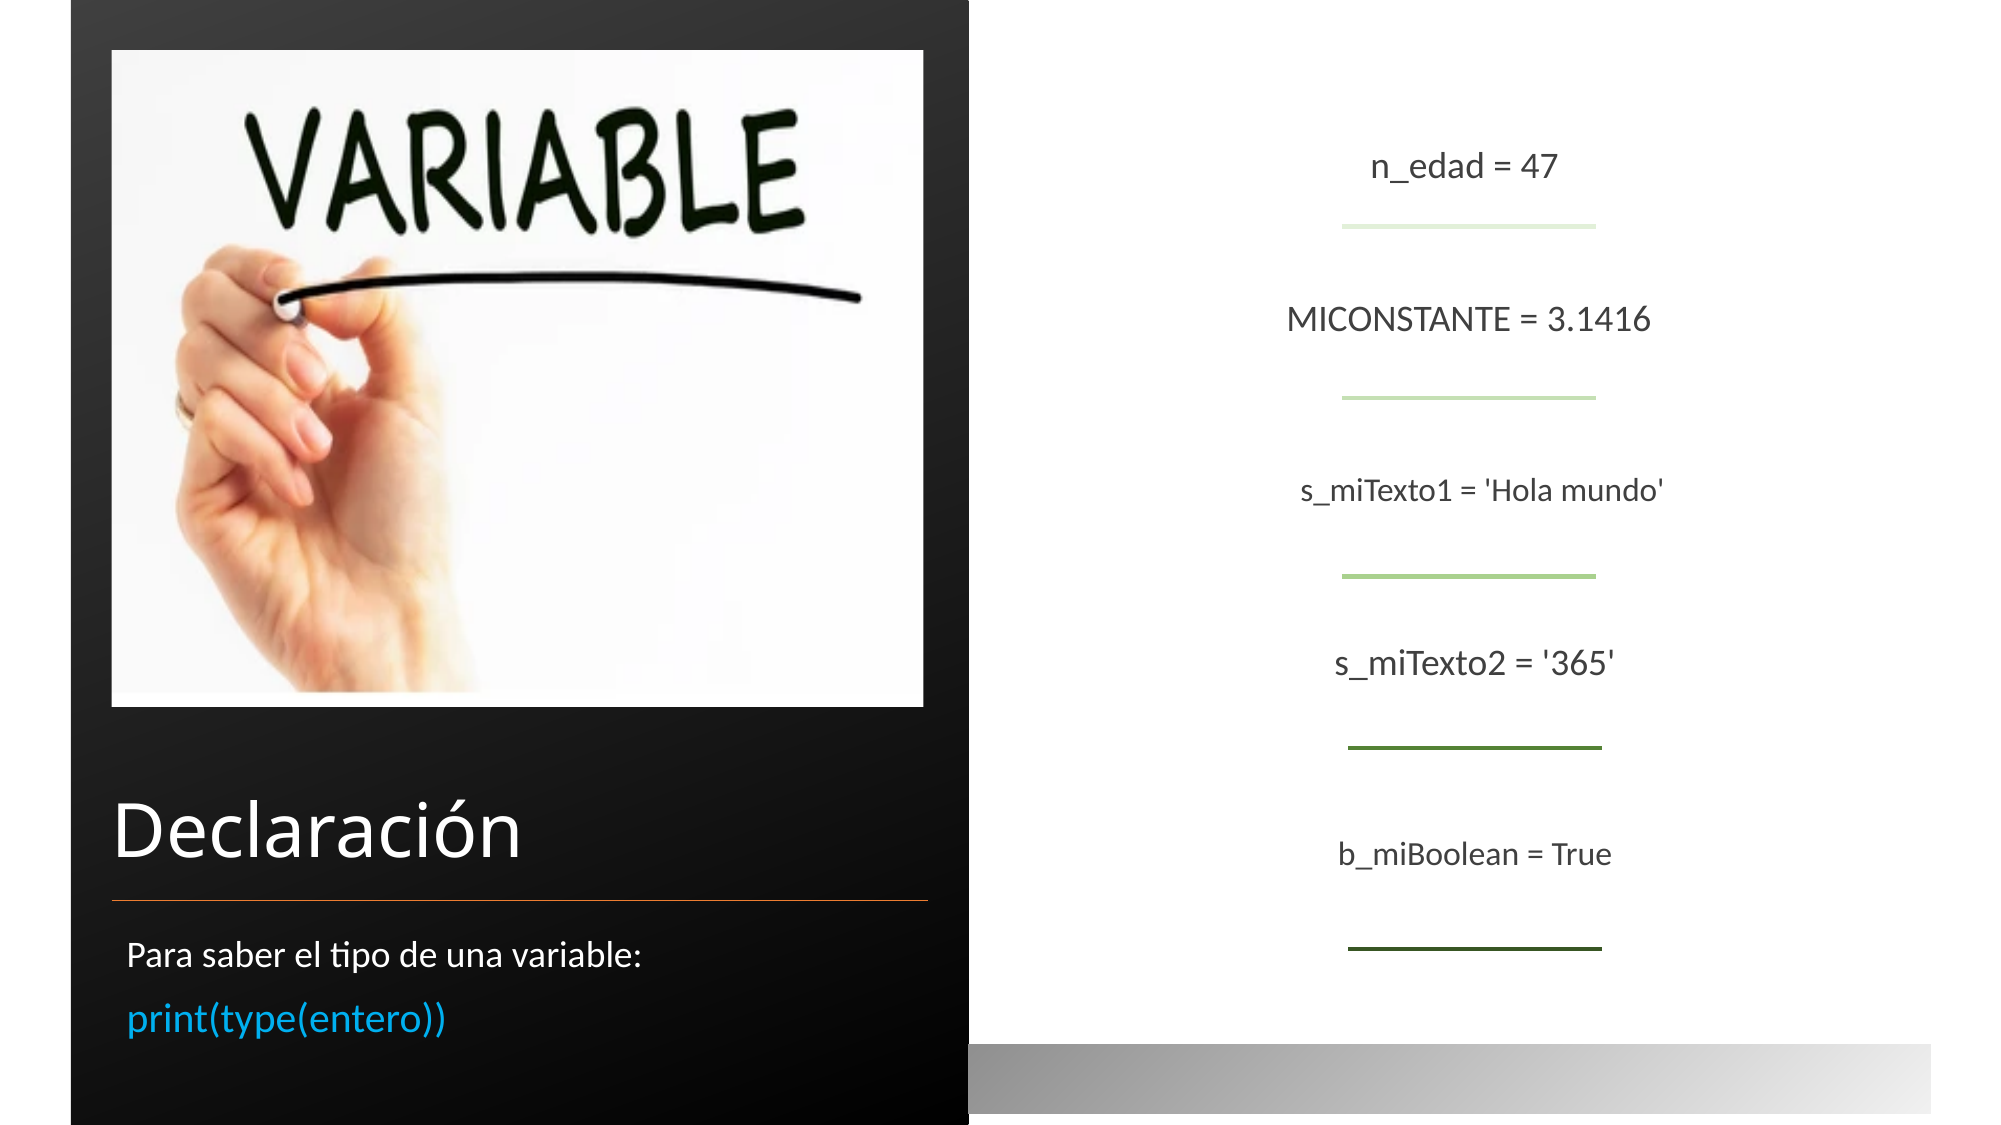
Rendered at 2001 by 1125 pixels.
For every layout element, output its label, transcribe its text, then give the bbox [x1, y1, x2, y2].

list b_miBoolean = True [1295, 828, 1655, 881]
list n_edad = 47 [1321, 138, 1617, 198]
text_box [111, 50, 924, 707]
list MICONSTANTE = 3.1416 [1247, 291, 1691, 351]
title Declaración [111, 653, 928, 874]
list s_miTexto1 = 'Hola mundo' [1263, 465, 1702, 517]
text_box [967, 1043, 1932, 1114]
list Para saber el tipo de una variable: print(type(entero)) [111, 928, 928, 1078]
text_box s_miTexto2 = '365' [1256, 637, 1694, 689]
